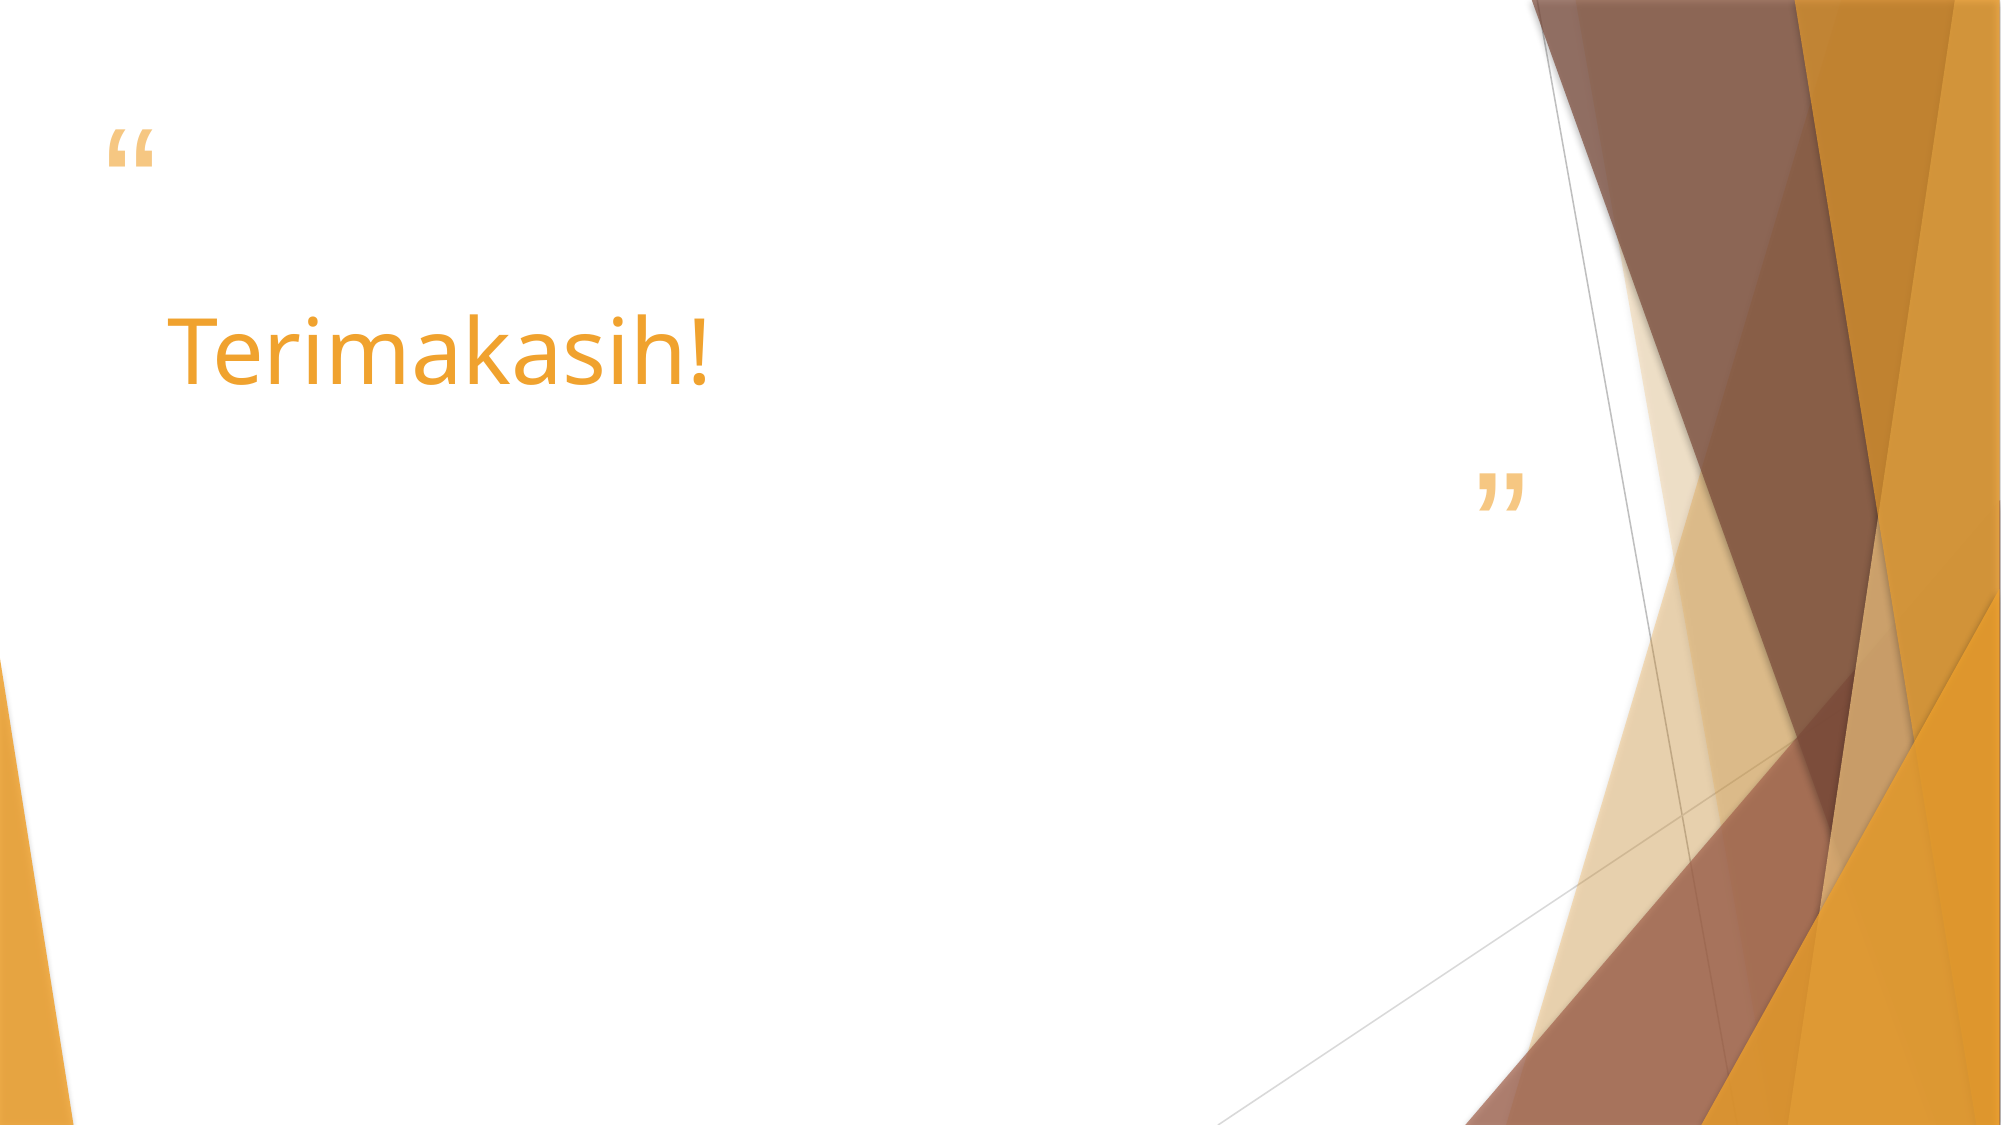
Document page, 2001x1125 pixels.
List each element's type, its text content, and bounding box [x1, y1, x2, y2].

title Terimakasih! [152, 99, 1481, 596]
